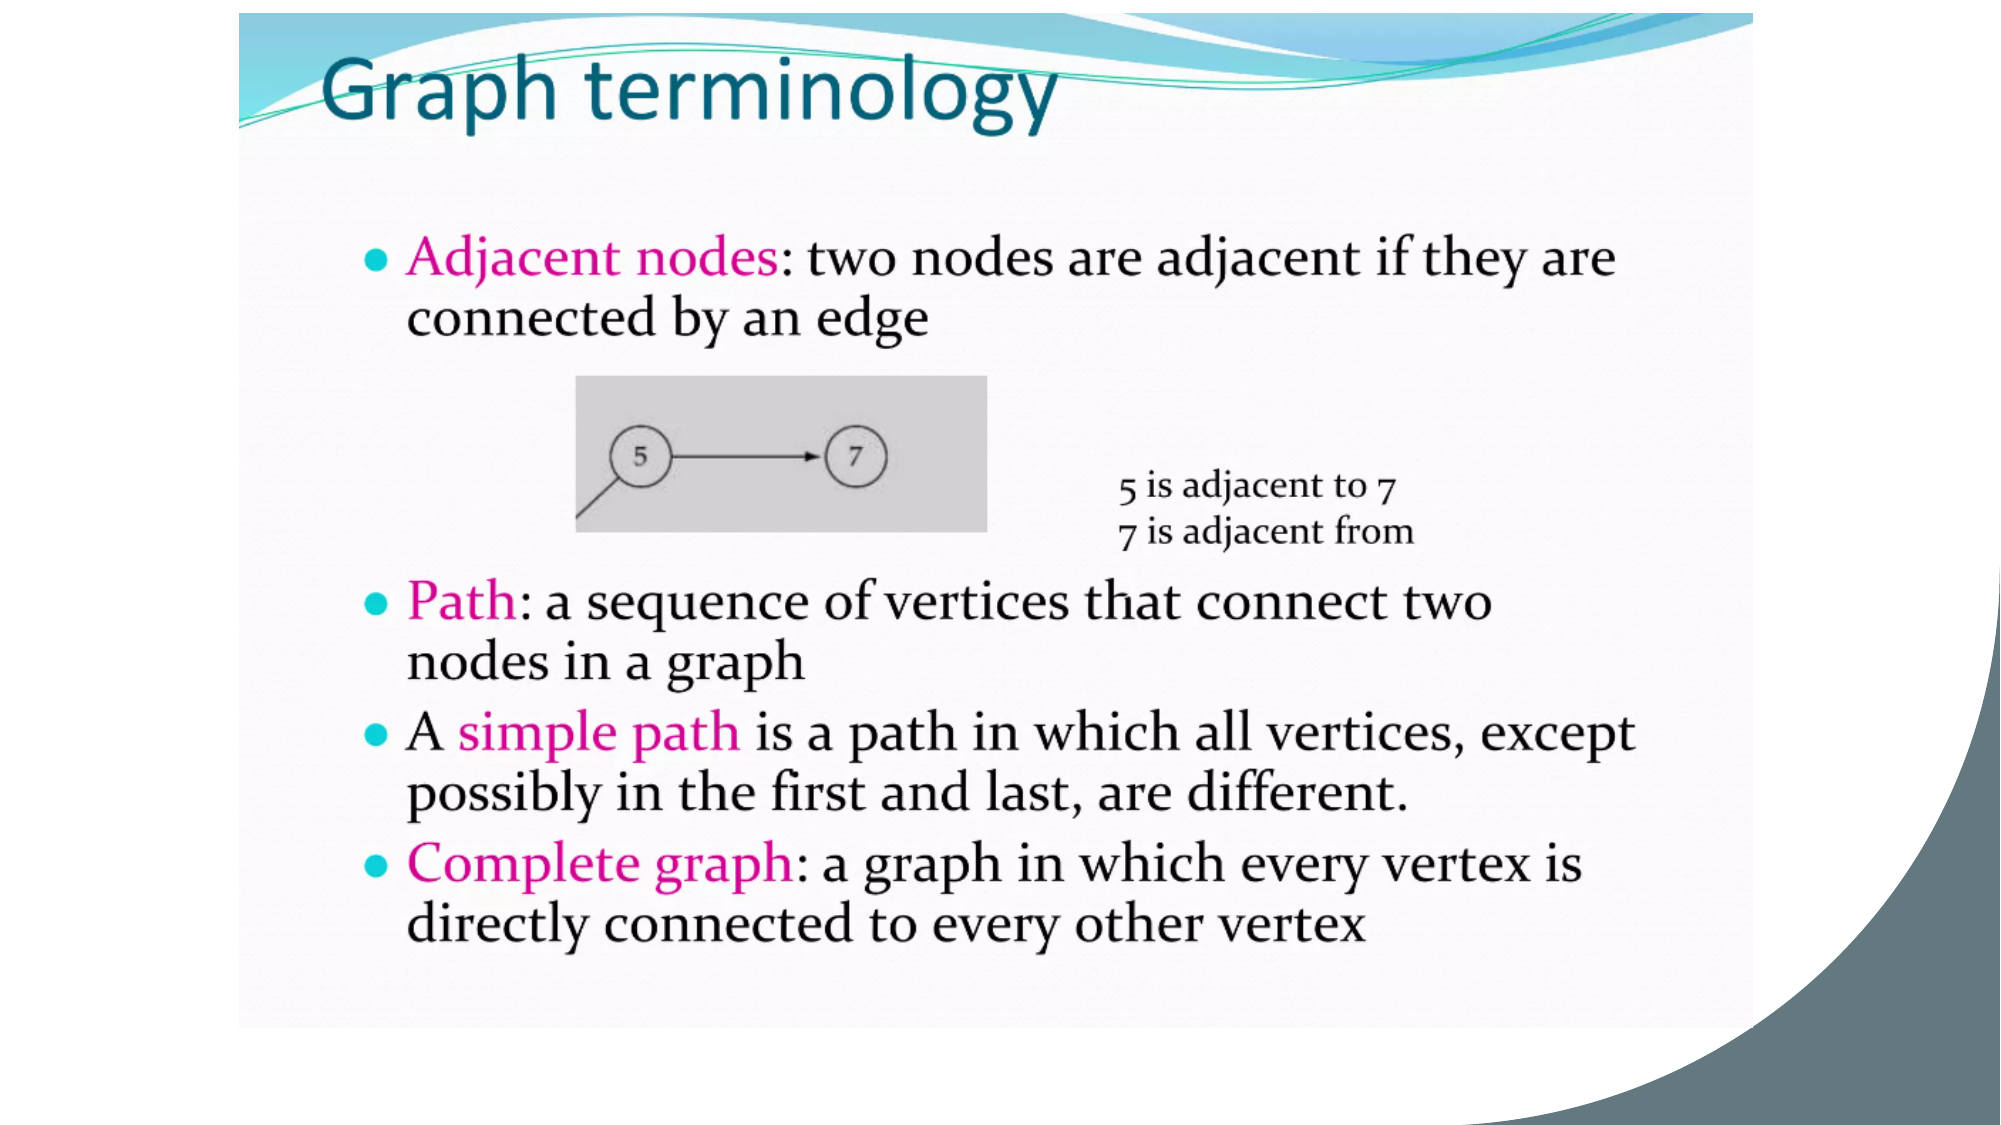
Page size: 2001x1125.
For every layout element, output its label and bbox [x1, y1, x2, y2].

text_box [0, 0, 2000, 1125]
text_box [1444, 565, 2000, 1125]
list [239, 13, 1753, 1028]
